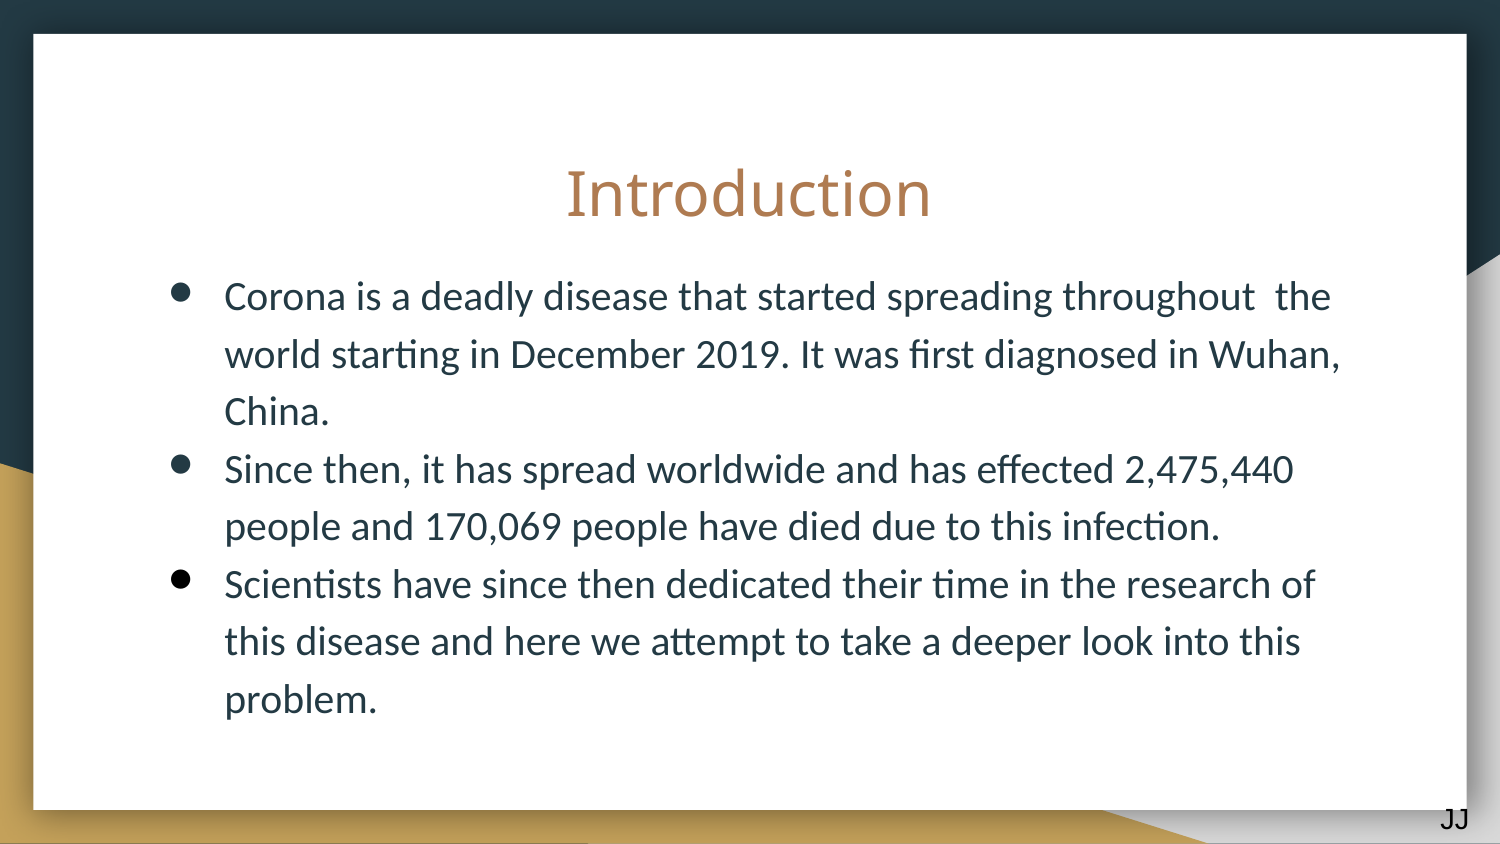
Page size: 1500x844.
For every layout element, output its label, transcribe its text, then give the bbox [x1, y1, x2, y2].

title Introduction [134, 138, 1366, 246]
text_box JJ [1425, 793, 1485, 843]
list Corona is a deadly disease that started spreading throughout the world starting in December 2019. It was first diagnosed in Wuhan, China. Since then, it has spread worldwide and has effected 2,475,440 people and 170,069 people have died due to this infection. Scientists have since then dedicated their time in the research of this disease and here we attempt to take a deeper look into this problem. [134, 246, 1366, 729]
